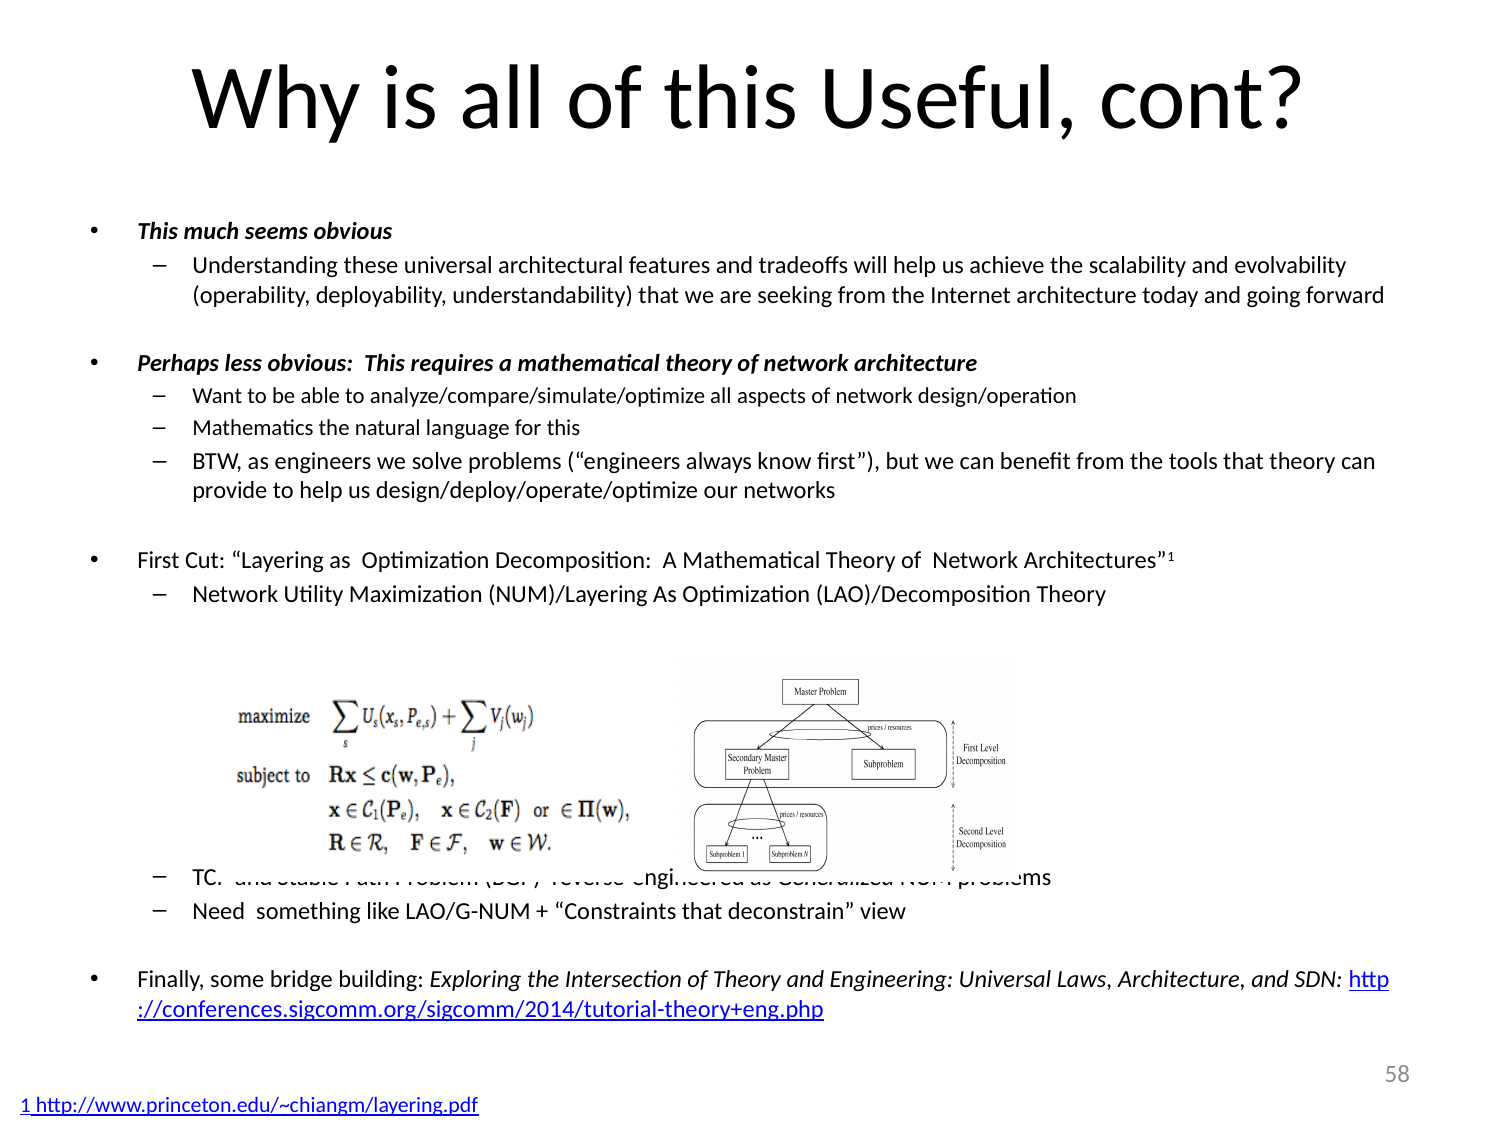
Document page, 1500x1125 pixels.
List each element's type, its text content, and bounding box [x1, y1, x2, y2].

text_box 1 http://www.princeton.edu/~chiangm/layering.pdf [5, 1083, 494, 1125]
title Why is all of this Useful, cont? [75, 24, 1425, 161]
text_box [215, 654, 1019, 882]
list This much seems obvious Understanding these universal architectural features and tradeoffs will help us achieve the scalability and evolvability (operability, deployability, understandability) that we are seeking from the Internet architecture today and going forward Perhaps less obvious: This requires a mathematical theory of network architecture Want to be able to analyze/compare/simulate/optimize all aspects of network design/operation Mathematics the natural language for this BTW, as engineers we solve problems (“engineers always know first”), but we can benefit from the tools that theory can provide to help us design/deploy/operate/optimize our networks First Cut: “Layering as Optimization Decomposition: A Mathematical Theory of Network Architectures”1 Network Utility Maximization (NUM)/Layering As Optimization (LAO)/Decomposition Theory TCP and Stable Path Problem (BGP) reverse-engineered as Generalized NUM problems Need something like LAO/G-NUM + “Constraints that deconstrain” view Finally, some bridge building: Exploring the Intersection of Theory and Engineering: Universal Laws, Architecture, and SDN: http://conferences.sigcomm.org/sigcomm/2014/tutorial-theory+eng.php [75, 181, 1425, 1071]
slide_number 58 [1074, 1042, 1425, 1103]
